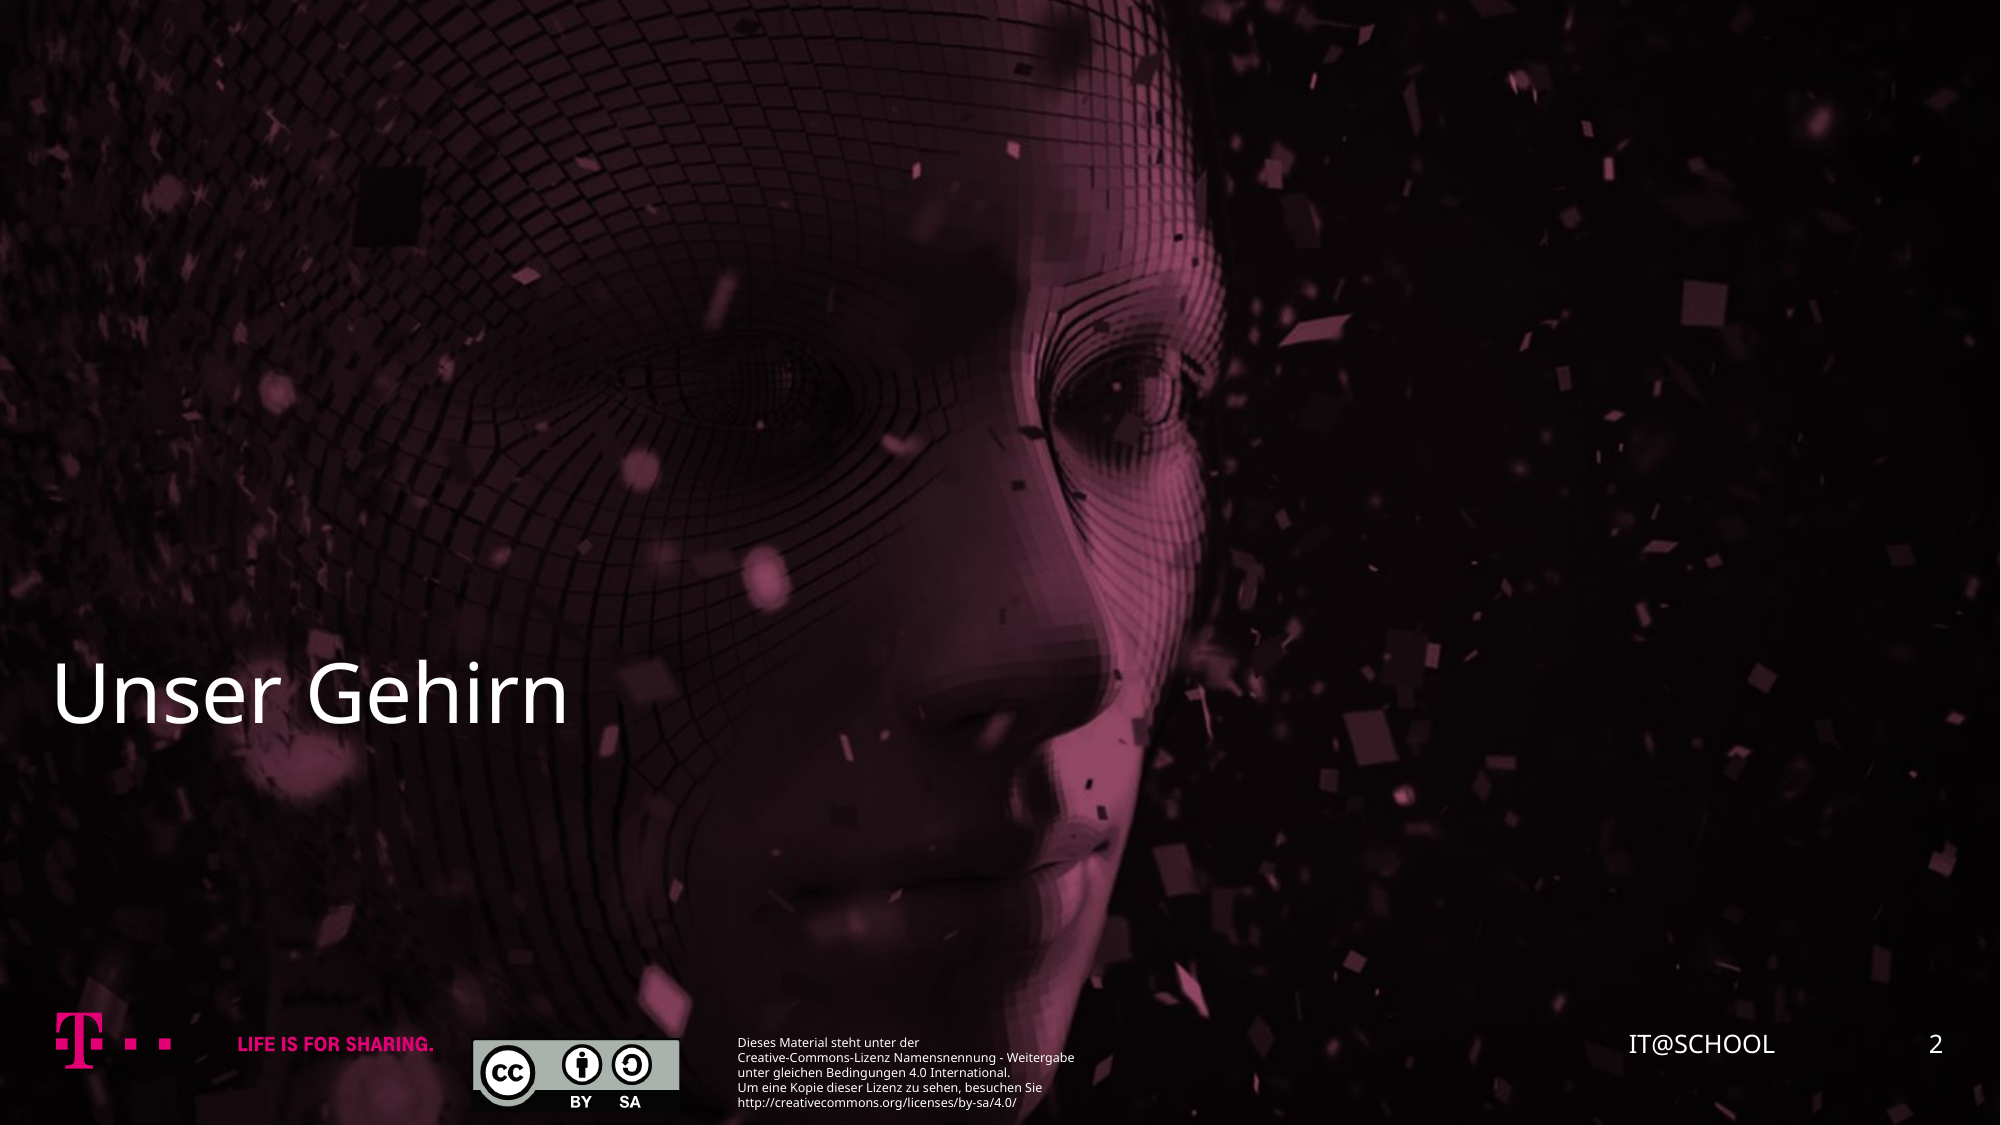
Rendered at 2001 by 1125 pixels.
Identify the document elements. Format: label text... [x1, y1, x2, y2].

text_box Unser Gehirn [35, 644, 1963, 916]
picture [0, 0, 2001, 1125]
slide_number IT@SCHOOL 2 [1332, 1012, 1944, 1079]
